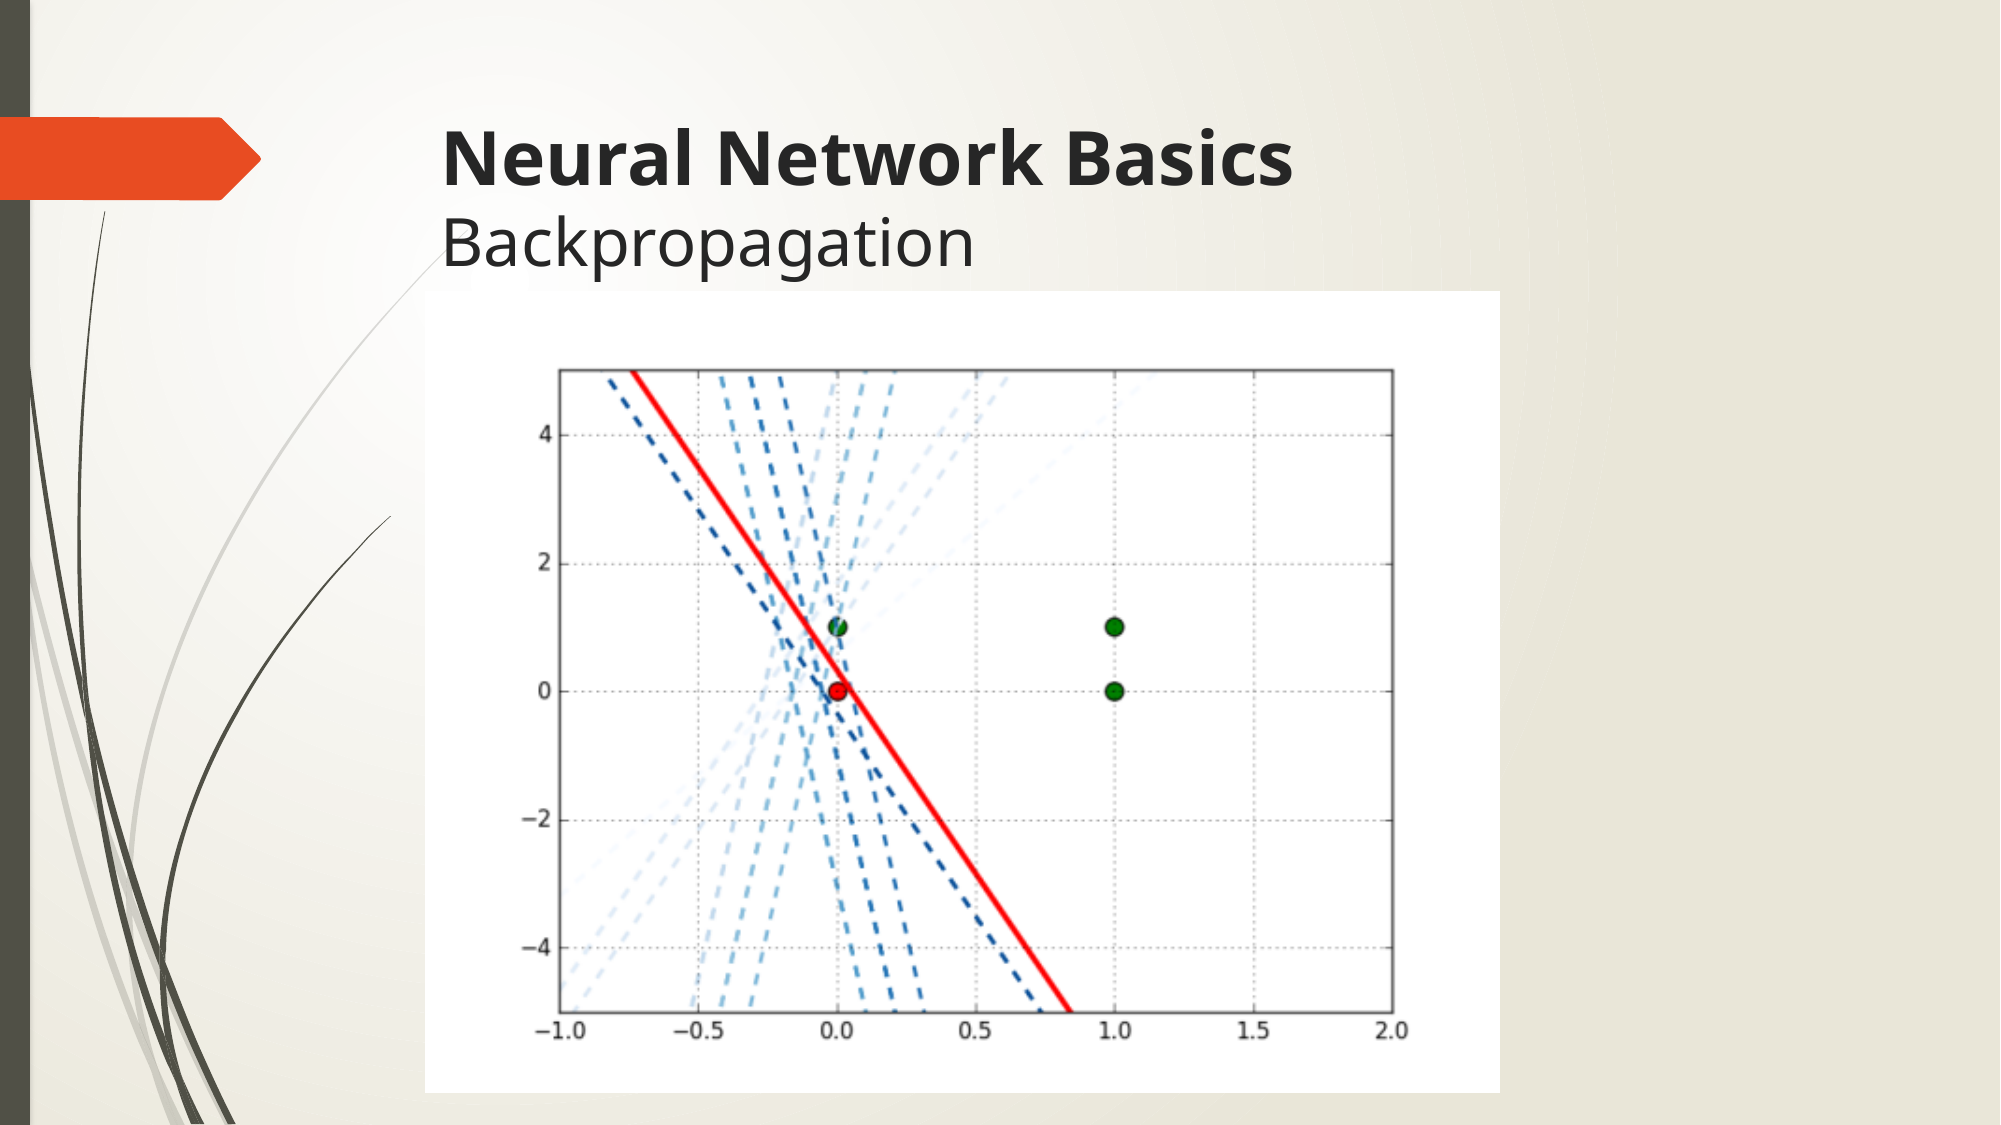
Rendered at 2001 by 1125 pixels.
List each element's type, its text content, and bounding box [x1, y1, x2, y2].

picture [425, 291, 1501, 1094]
title Neural Network Basics Backpropagation [425, 102, 1888, 313]
